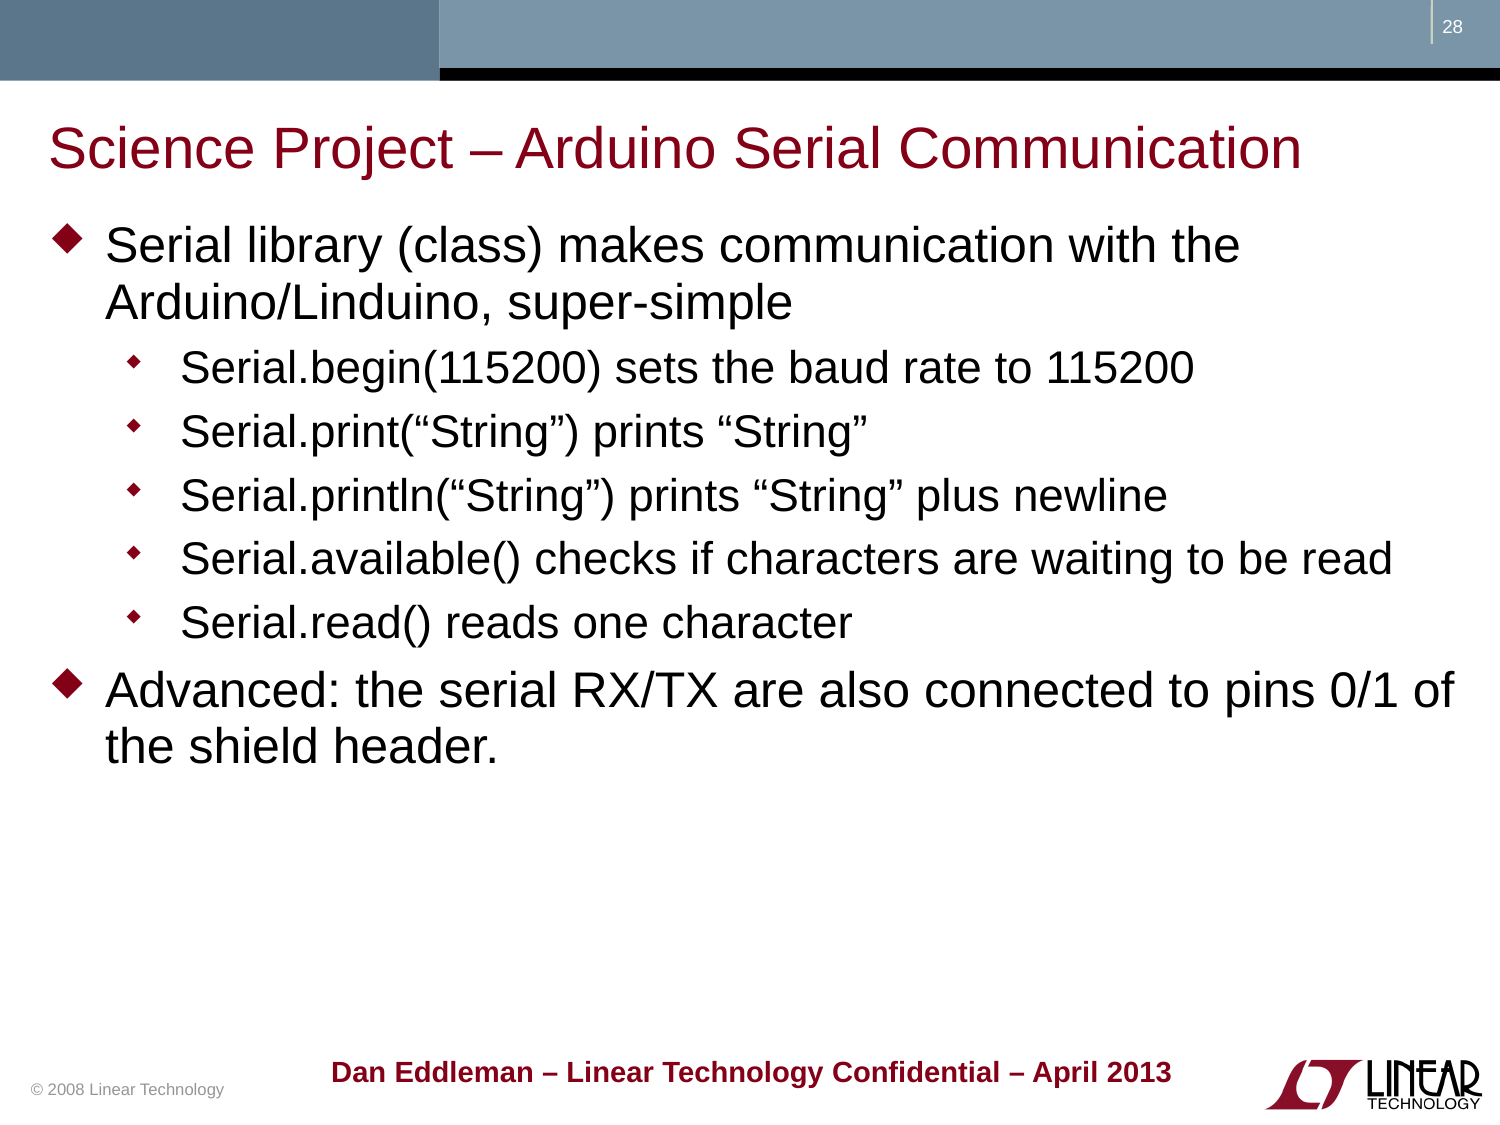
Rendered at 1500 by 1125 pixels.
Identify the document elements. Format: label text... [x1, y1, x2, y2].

title Science Project – Arduino Serial Communication [33, 113, 1477, 189]
footer Dan Eddleman – Linear Technology Confidential – April 2013 [241, 1042, 1263, 1103]
list Serial library (class) makes communication with the Arduino/Linduino, super-simple Serial.begin(115200) sets the baud rate to 115200 Serial.print(“String”) prints “String” Serial.println(“String”) prints “String” plus newline Serial.available() checks if characters are waiting to be read Serial.read() reads one character Advanced: the serial RX/TX are also connected to pins 0/1 of the shield header. [33, 208, 1477, 1028]
picture [1262, 1055, 1485, 1113]
